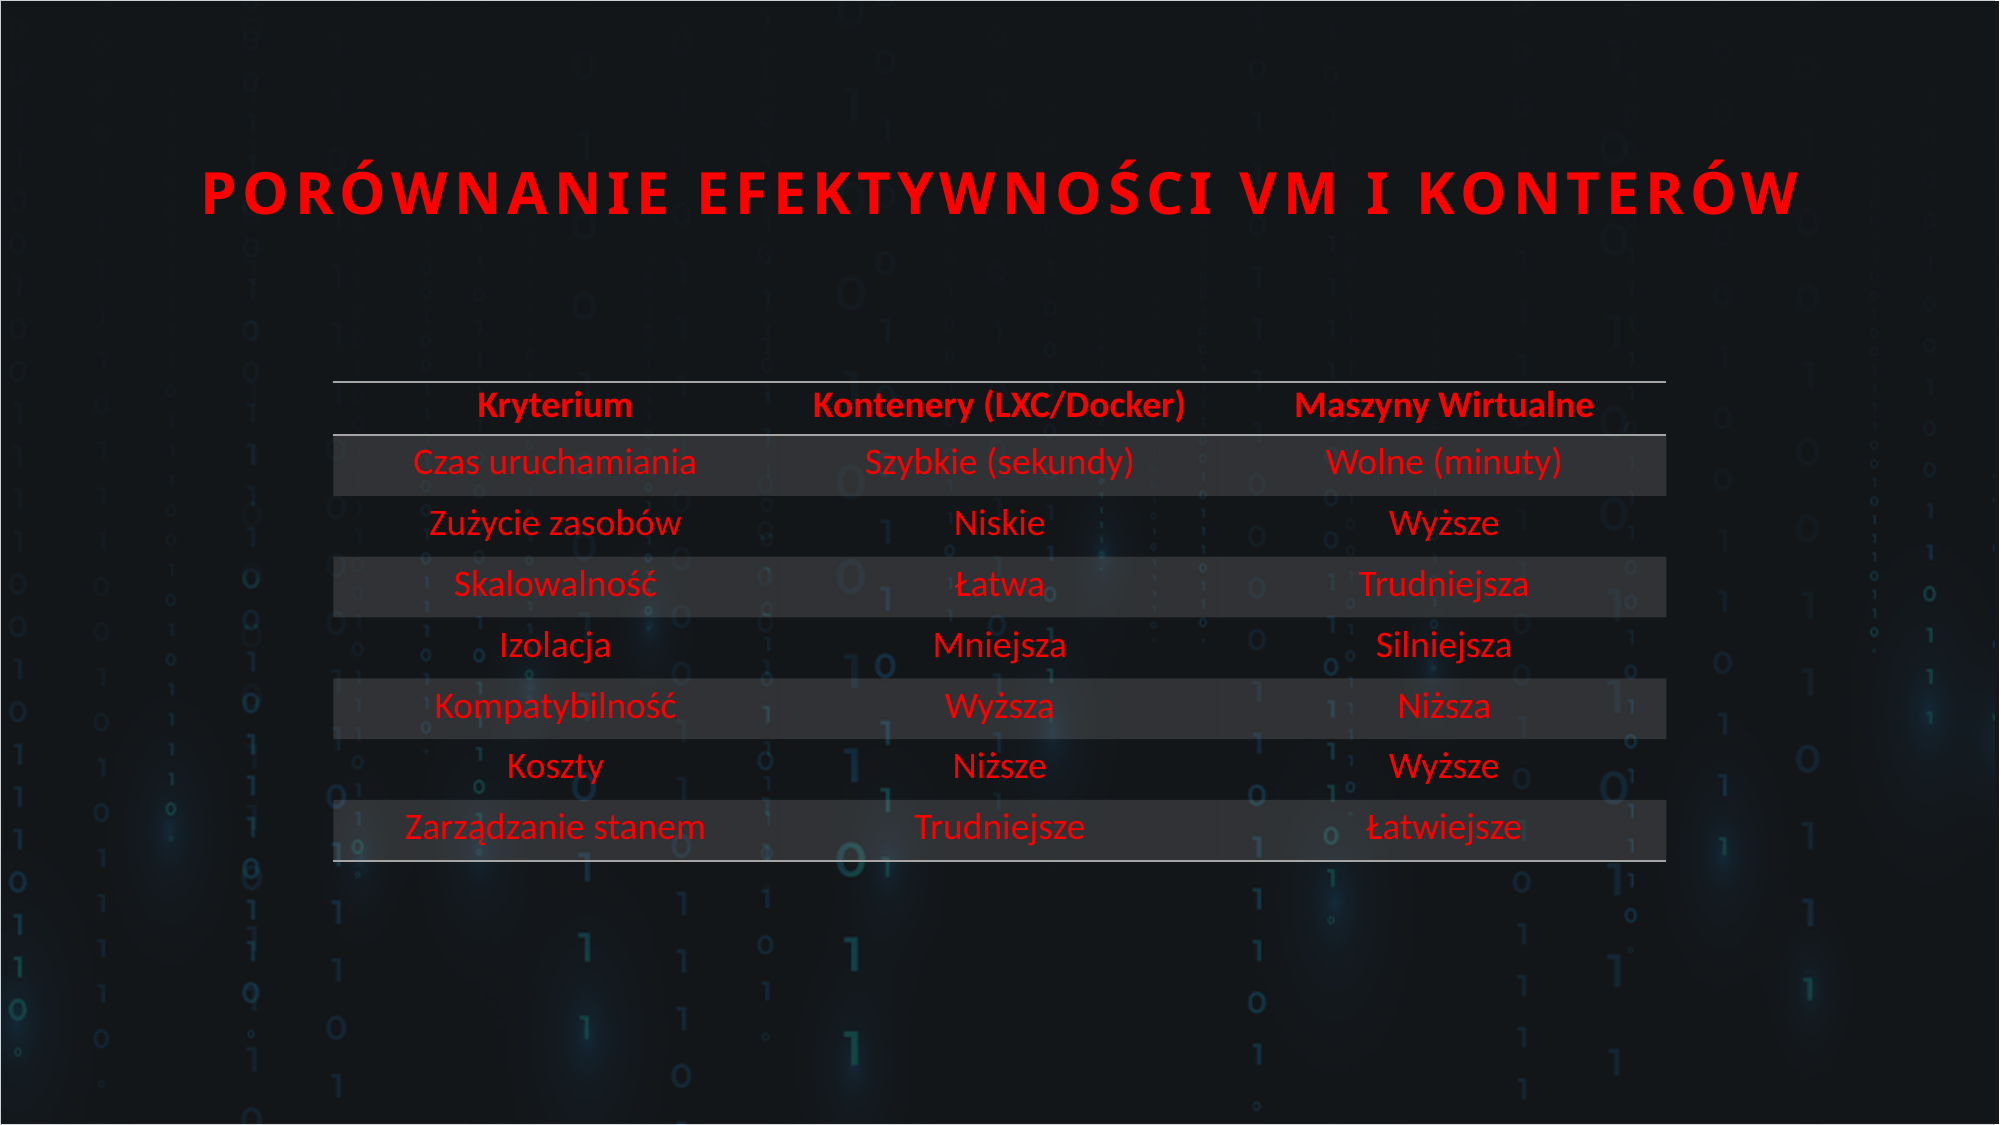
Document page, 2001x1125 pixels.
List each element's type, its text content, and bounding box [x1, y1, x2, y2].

table_cell Izolacja [333, 617, 778, 678]
table_header Maszyny Wirtualne [1222, 383, 1666, 434]
table_cell Niższe [778, 739, 1222, 800]
table_header Kontenery (LXC/Docker) [778, 383, 1222, 434]
table_cell Zarządzanie stanem [333, 800, 778, 860]
text_box PORÓWNANIE EFEKTYWNOŚCI VM I KONTERÓW [185, 148, 1815, 234]
table_cell Szybkie (sekundy) [778, 436, 1222, 496]
table_cell Silniejsza [1222, 617, 1666, 678]
table_cell Wolne (minuty) [1222, 436, 1666, 496]
table_cell Trudniejsza [1222, 557, 1666, 617]
table_cell Zużycie zasobów [333, 496, 778, 557]
table_cell Mniejsza [778, 617, 1222, 678]
table_cell Wyższe [1222, 496, 1666, 557]
table_cell Niższa [1222, 678, 1666, 739]
table_cell Wyższa [778, 678, 1222, 739]
table_cell Kompatybilność [333, 678, 778, 739]
table_cell Niskie [778, 496, 1222, 557]
table_cell Czas uruchamiania [333, 436, 778, 496]
table_cell Trudniejsze [778, 800, 1222, 860]
table_cell Koszty [333, 739, 778, 800]
table_cell Wyższe [1222, 739, 1666, 800]
table_cell Łatwa [778, 557, 1222, 617]
table_header Kryterium [333, 383, 778, 434]
table_cell Skalowalność [333, 557, 778, 617]
table_cell Łatwiejsze [1222, 800, 1666, 860]
